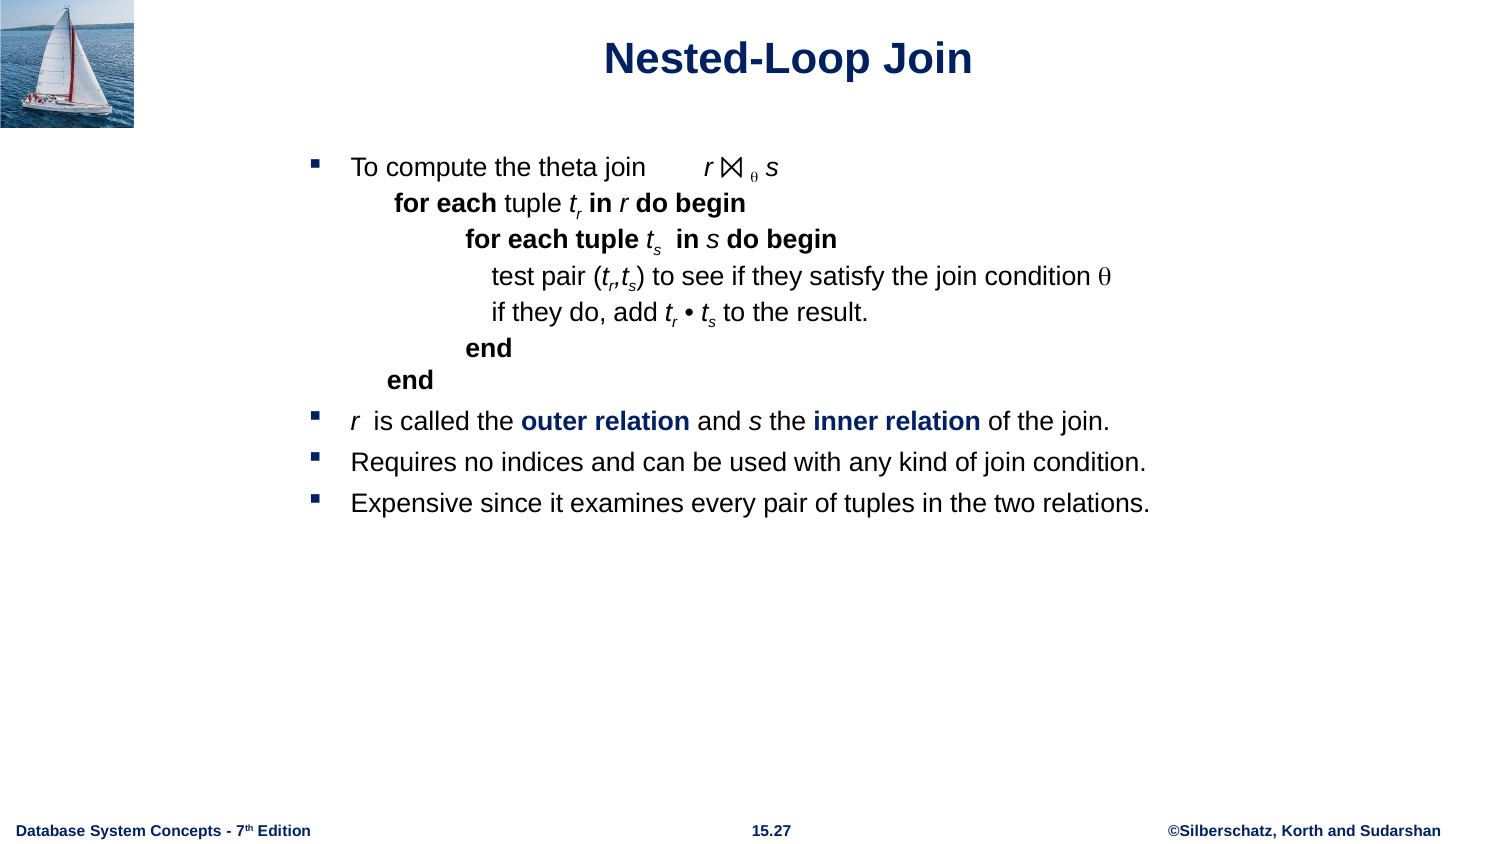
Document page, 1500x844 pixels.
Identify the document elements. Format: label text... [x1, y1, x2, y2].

title Nested-Loop Join [125, 14, 1452, 90]
list To compute the theta join r ⨝  s for each tuple tr in r do begin for each tuple ts in s do begin test pair (tr,ts) to see if they satisfy the join condition  if they do, add tr • ts to the result. end end r is called the outer relation and s the inner relation of the join. Requires no indices and can be used with any kind of join condition. Expensive since it examines every pair of tuples in the two relations. [293, 142, 1245, 538]
picture [0, 0, 134, 128]
